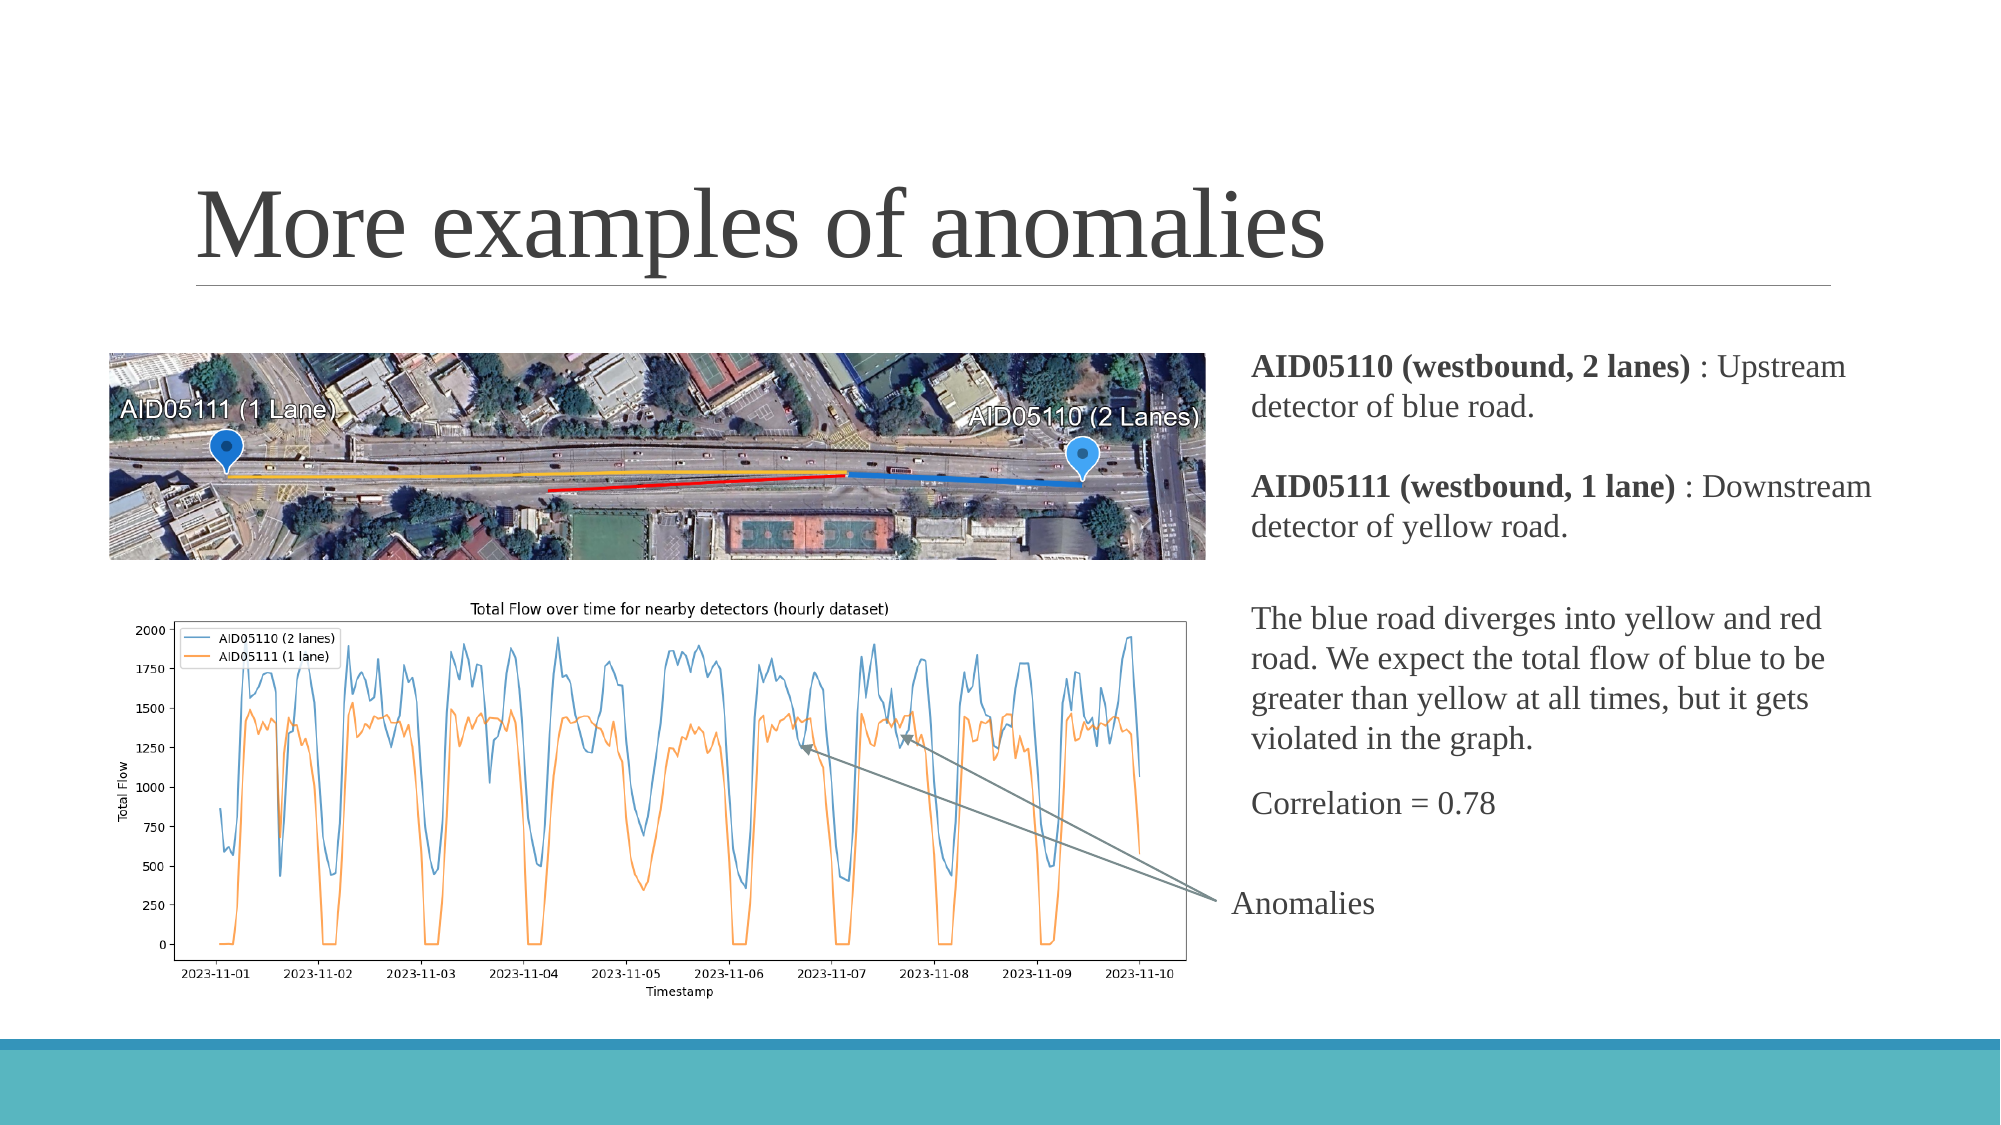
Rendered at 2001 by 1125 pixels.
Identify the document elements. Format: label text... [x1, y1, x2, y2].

picture [108, 593, 1193, 1006]
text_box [899, 733, 1217, 742]
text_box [798, 744, 1217, 902]
title More examples of anomalies [180, 47, 1830, 285]
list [108, 352, 1207, 561]
text_box Anomalies [1216, 873, 1410, 929]
text_box AID05110 (westbound, 2 lanes) : Upstream detector of blue road. AID05111 (westbound, 1 lane) : Downstream detector of yellow road. The blue road diverges into yellow and red road. We expect the total flow of blue to be greater than yellow at all times, but it gets violated in the graph. Correlation = 0.78 [1236, 336, 1905, 829]
